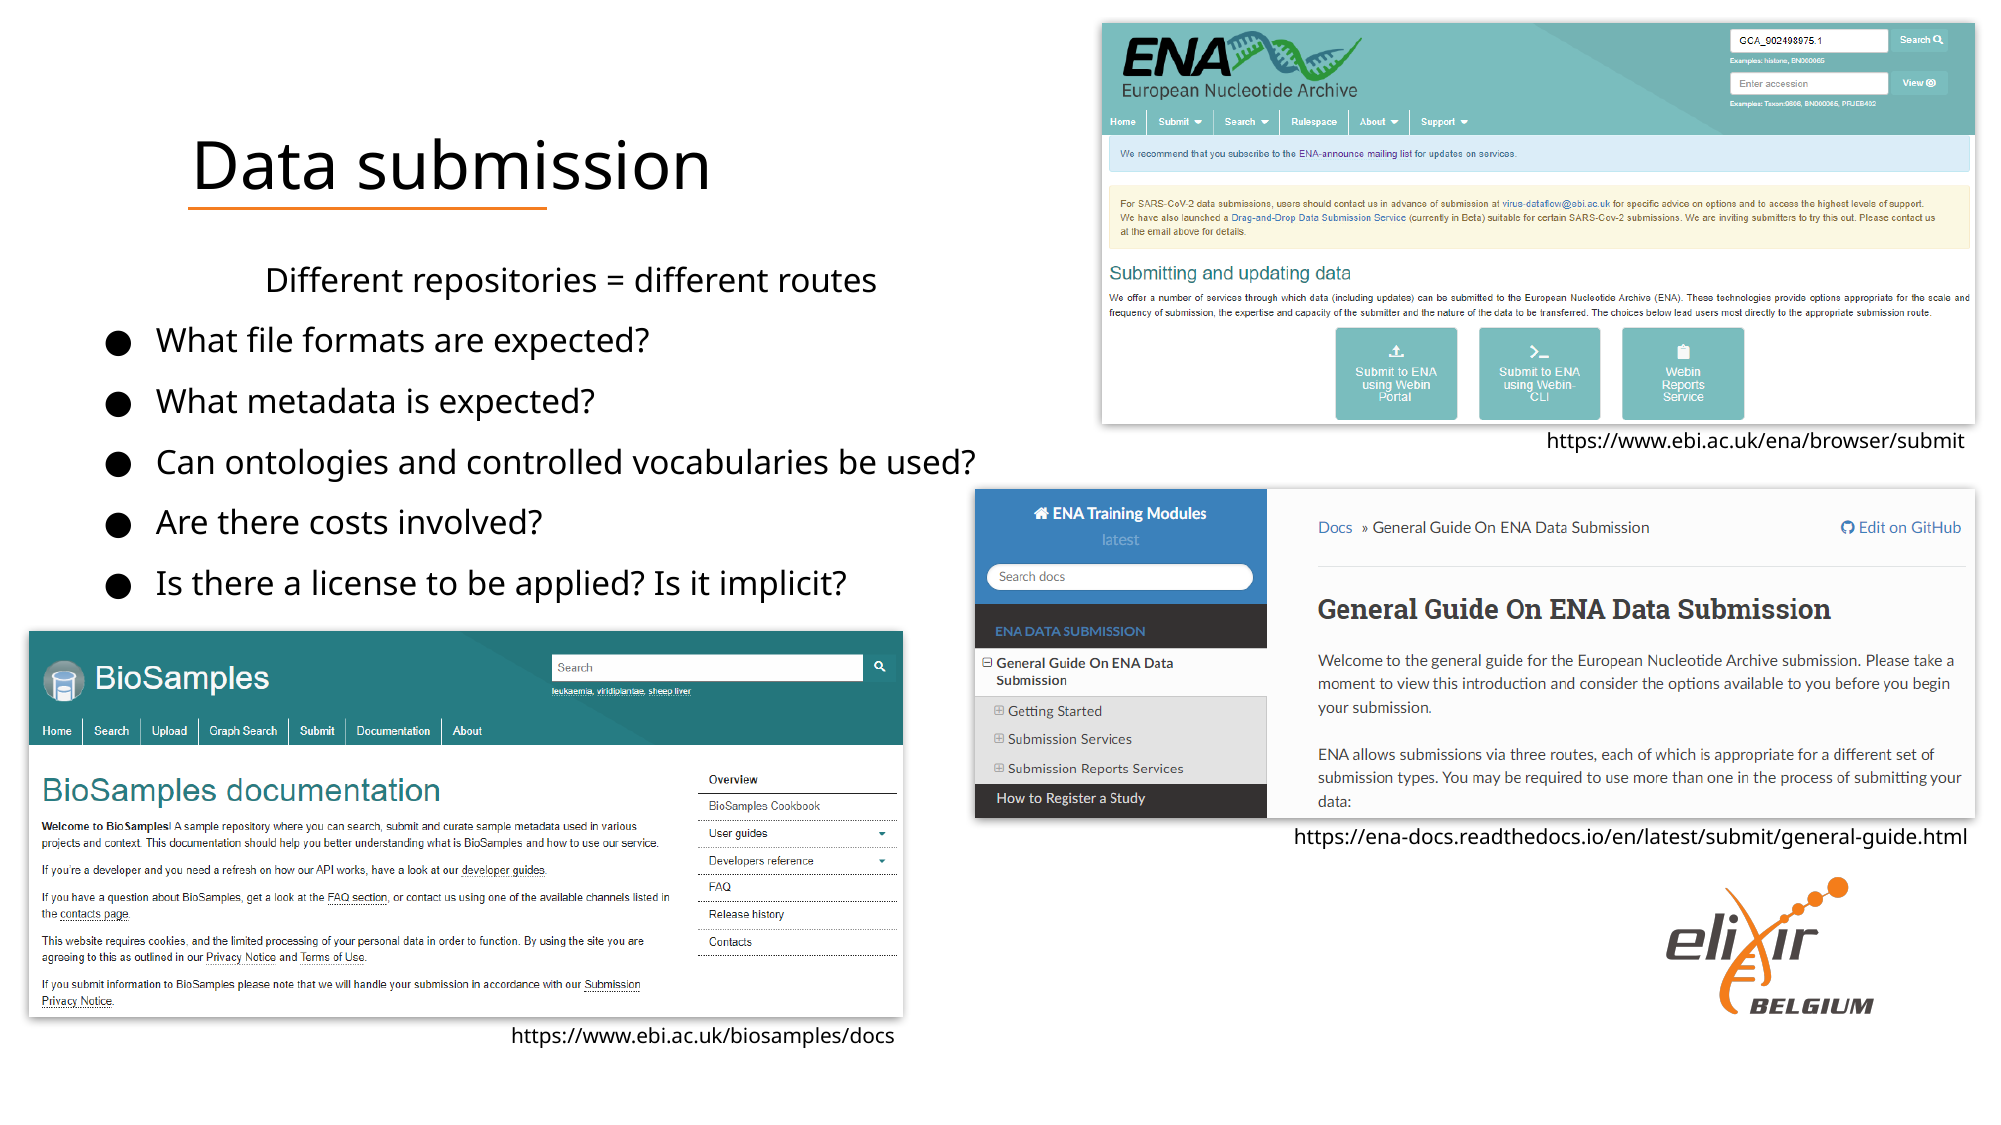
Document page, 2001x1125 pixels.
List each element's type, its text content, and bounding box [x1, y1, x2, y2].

picture [975, 488, 1976, 818]
picture [1666, 877, 1885, 1037]
picture [29, 631, 903, 1018]
list Different repositories = different routes What file formats are expected? What metadata is expected? Can ontologies and controlled vocabularies be used? Are there costs involved? Is there a license to be applied? Is it implicit? [65, 251, 1078, 632]
list Data submission [138, 115, 1095, 217]
text_box https://www.ebi.ac.uk/biosamples/docs [121, 1010, 910, 1061]
text_box https://www.ebi.ac.uk/ena/browser/submit [1191, 424, 1980, 466]
text_box https://ena-docs.readthedocs.io/en/latest/submit/general-guide.html [1194, 810, 1983, 861]
picture [1102, 22, 1976, 424]
